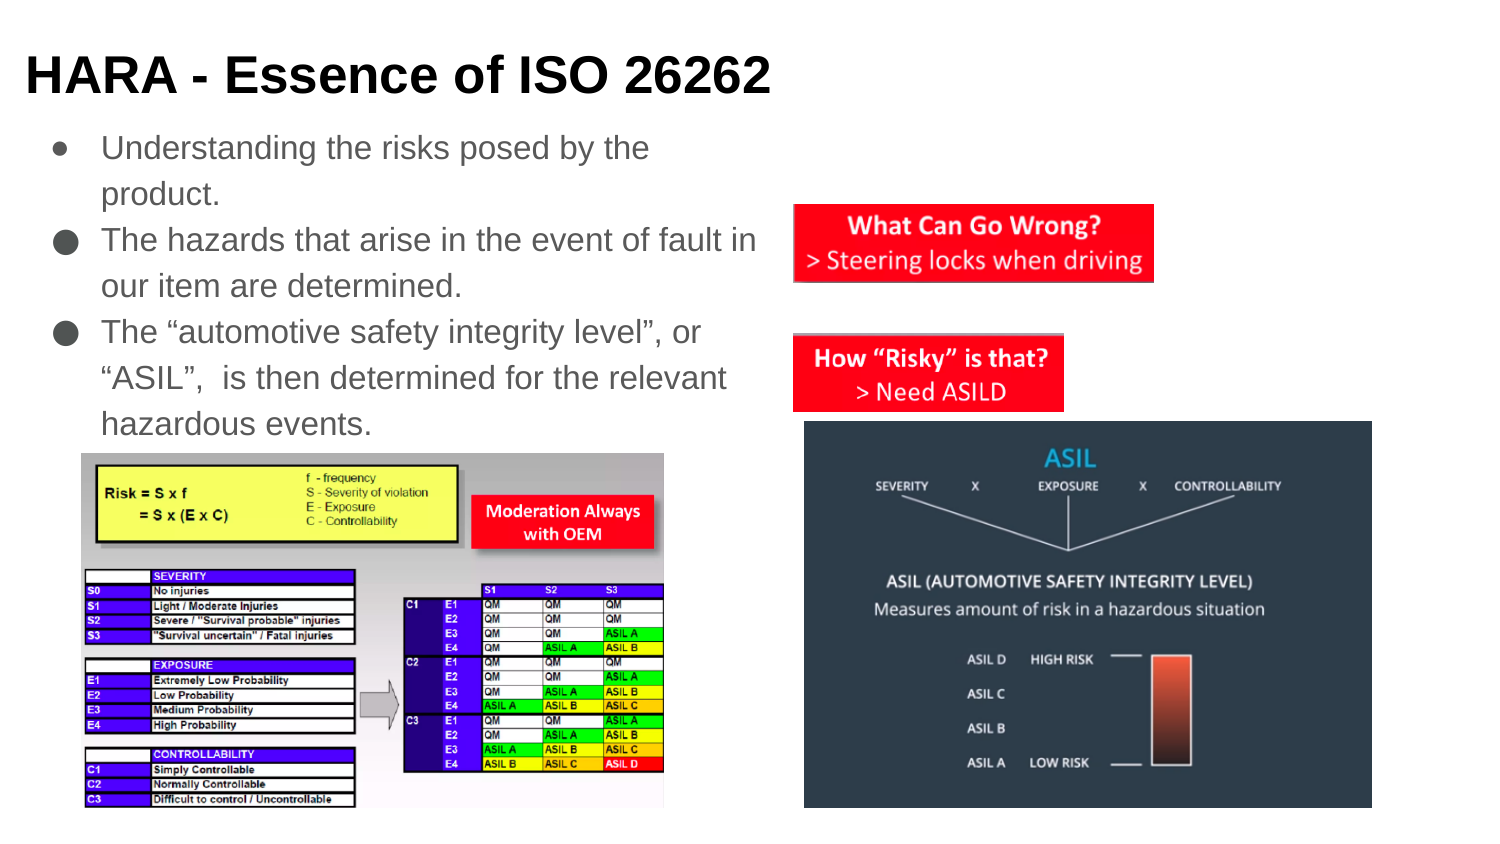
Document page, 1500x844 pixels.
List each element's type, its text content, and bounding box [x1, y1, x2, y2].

title HARA - Essence of ISO 26262 [10, 25, 1409, 120]
list Understanding the risks posed by the product. The hazards that arise in the event of fault in our item are determined. The “automotive safety integrity level”, or “ASIL”, is then determined for the relevant hazardous events. [10, 105, 779, 707]
picture [81, 453, 664, 808]
picture [804, 421, 1372, 808]
picture [793, 203, 1155, 283]
picture [793, 333, 1065, 412]
